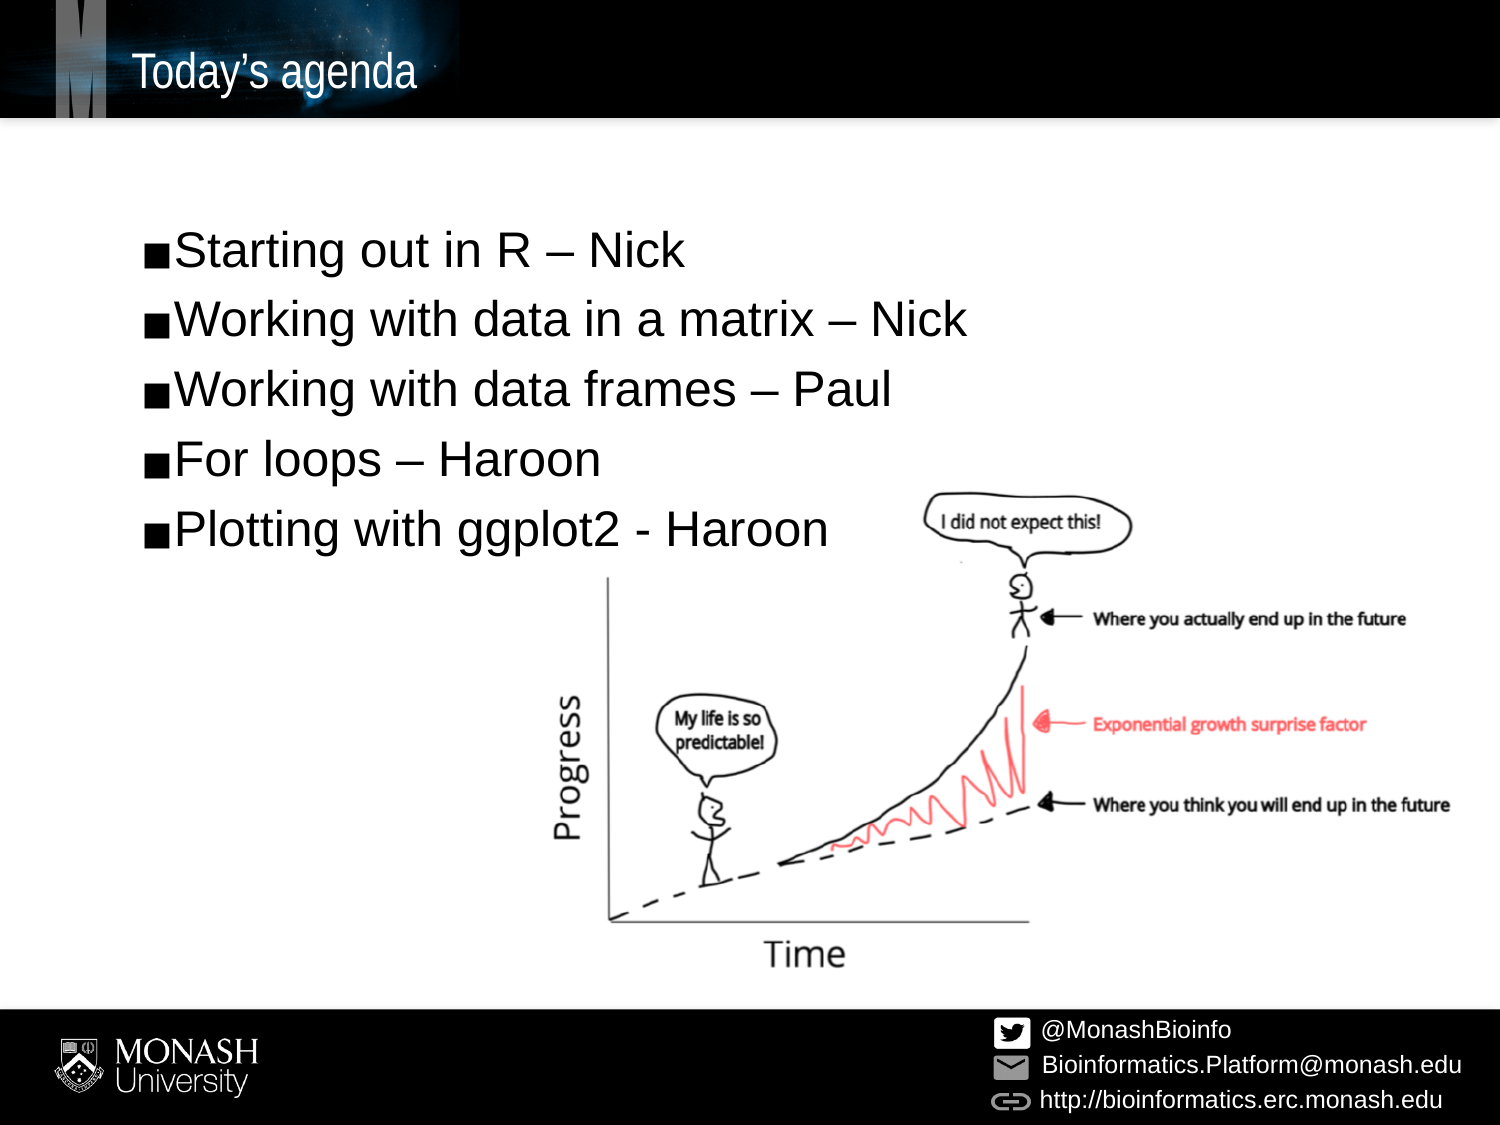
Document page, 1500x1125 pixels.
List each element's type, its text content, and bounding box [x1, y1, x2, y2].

picture [54, 1038, 258, 1098]
picture [987, 1014, 1035, 1122]
list Starting out in R – Nick Working with data in a matrix – Nick Working with data frames – Paul For loops – Haroon Plotting with ggplot2 - Haroon [75, 201, 1440, 945]
picture [532, 467, 1462, 972]
title Today’s agenda [116, 23, 1425, 108]
picture [0, 0, 670, 118]
